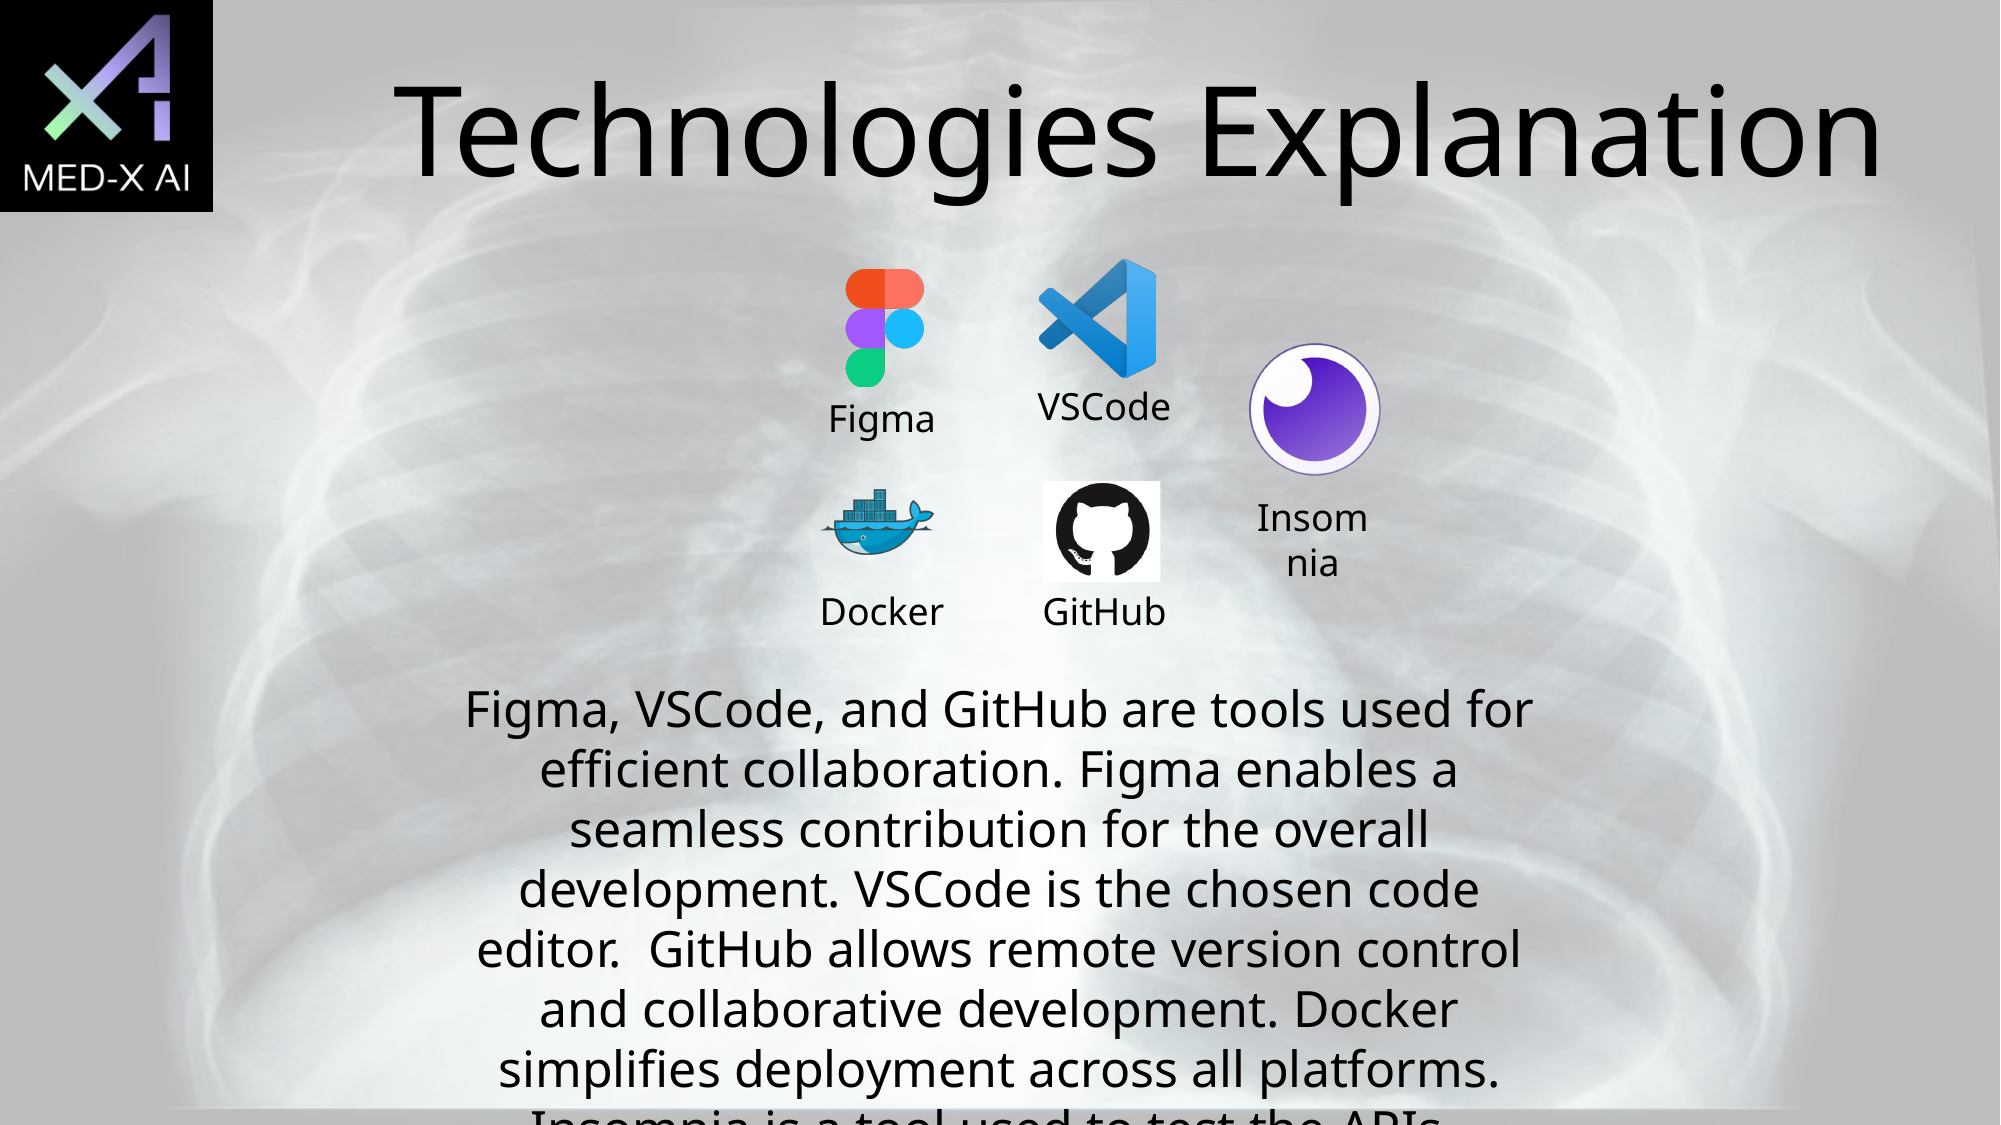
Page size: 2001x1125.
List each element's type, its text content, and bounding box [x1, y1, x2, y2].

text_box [796, 258, 1388, 658]
text_box Figma, VSCode, and GitHub are tools used for efficient collaboration. Figma enables a seamless contribution for the overall development. VSCode is the chosen code editor. GitHub allows remote version control and collaborative development. Docker simplifies deployment across all platforms. Insomnia is a tool used to test the APIs. [427, 670, 1573, 1125]
picture [0, 0, 214, 213]
text_box Technologies Explanation [356, 44, 1925, 210]
